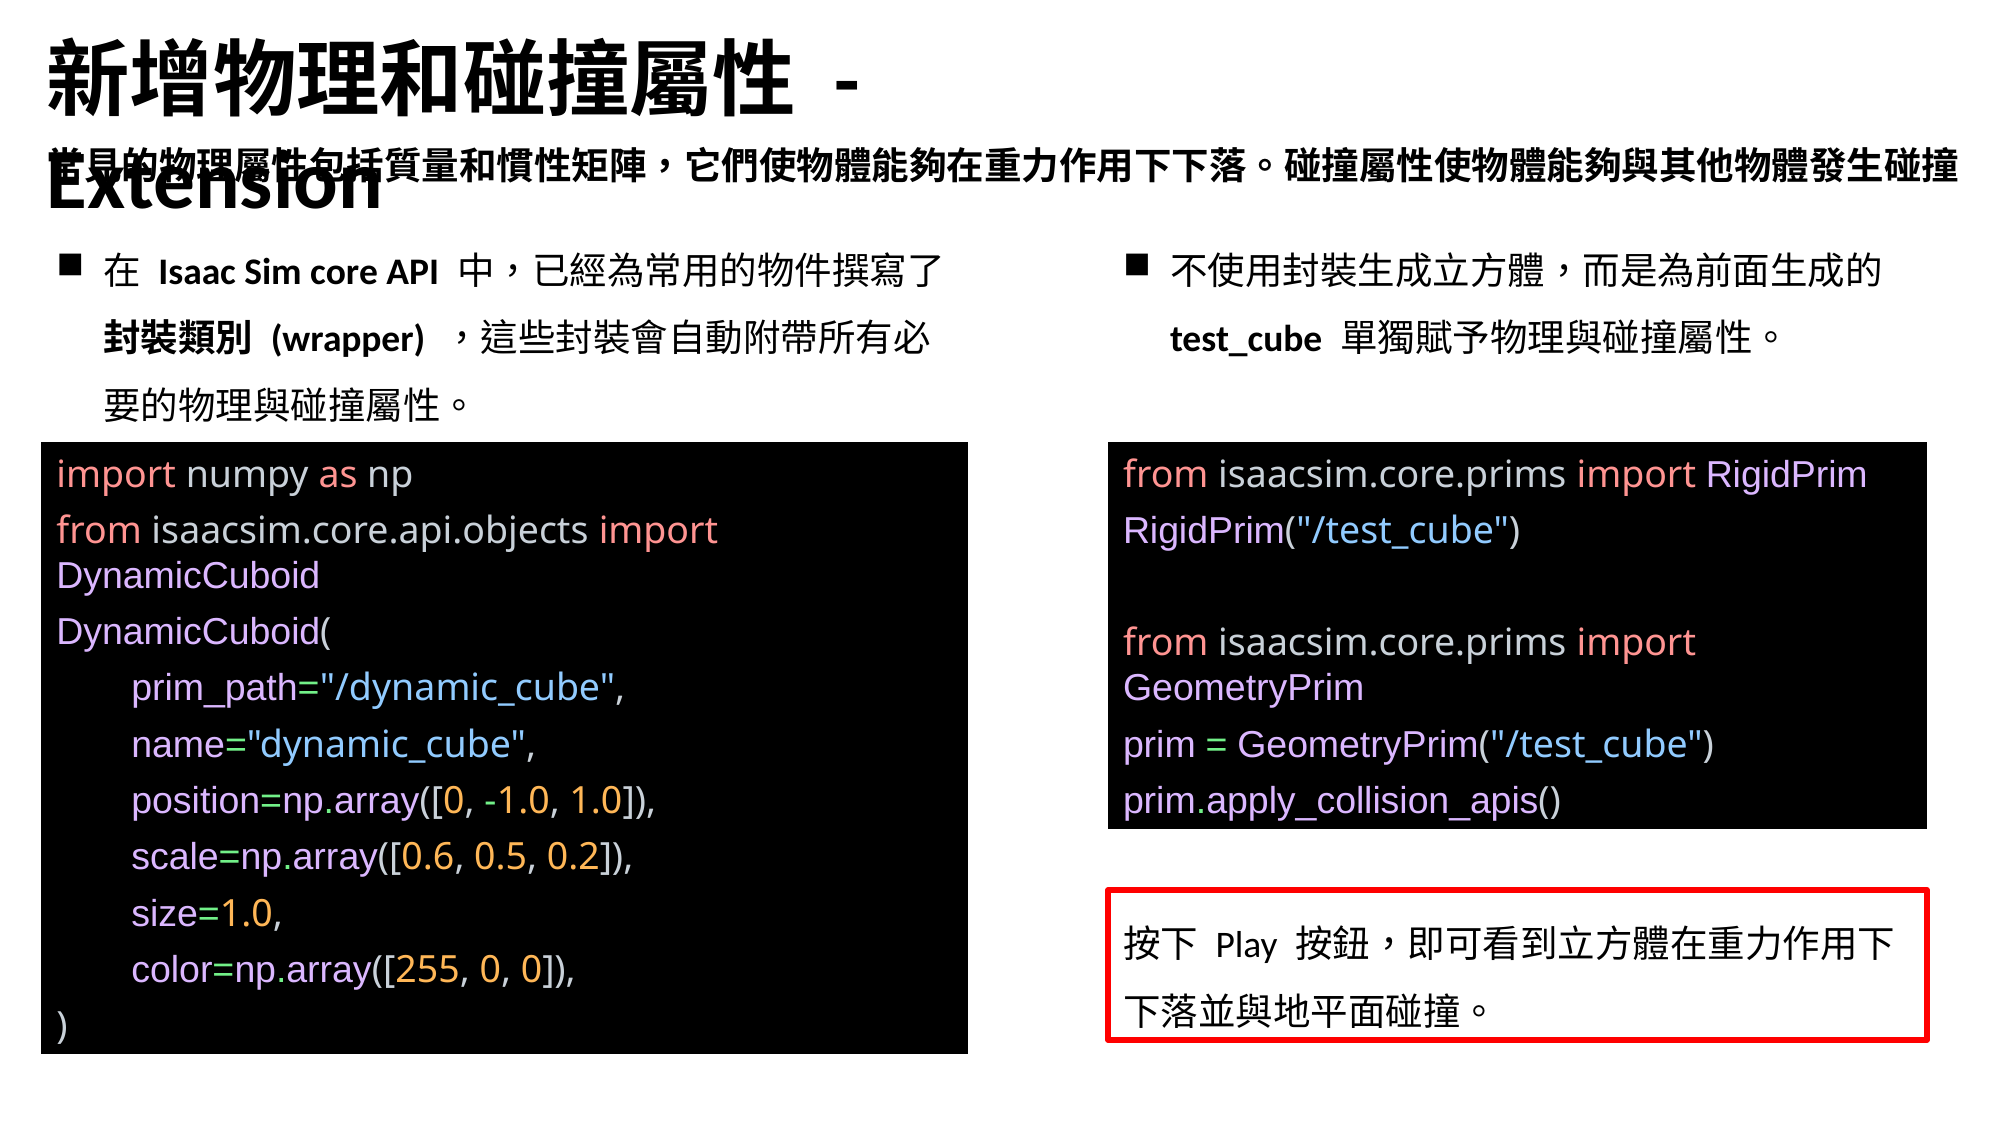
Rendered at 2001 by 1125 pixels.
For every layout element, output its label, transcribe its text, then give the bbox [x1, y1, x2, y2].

text_box 在 Isaac Sim core API 中，已經為常用的物件撰寫了封裝類別 (wrapper) ，這些封裝會自動附帶所有必要的物理與碰撞屬性。 [41, 217, 968, 435]
text_box 新增物理和碰撞屬性 - Extension [32, 18, 1213, 134]
text_box 常見的物理屬性包括質量和慣性矩陣，它們使物體能夠在重力作用下下落。碰撞屬性使物體能夠與其他物體發生碰撞 [32, 134, 1989, 195]
text_box 不使用封裝生成立方體，而是為前面生成的 test_cube 單獨賦予物理與碰撞屬性。 [1108, 216, 1927, 367]
text_box 按下 Play 按鈕，即可看到立方體在重力作用下下落並與地平面碰撞。 [1108, 890, 1927, 1040]
text_box 新增物理和碰撞屬性 - Extension [32, 195, 1213, 234]
text_box from isaacsim.core.prims import RigidPrim RigidPrim("/test_cube") from isaacsim.core.prims import GeometryPrim prim = GeometryPrim("/test_cube") prim.apply_collision_apis() [1108, 442, 1927, 829]
text_box import numpy as np from isaacsim.core.api.objects import DynamicCuboid DynamicCuboid( prim_path="/dynamic_cube", name="dynamic_cube", position=np.array([0, -1.0, 1.0]), scale=np.array([0.6, 0.5, 0.2]), size=1.0, color=np.array([255, 0, 0]), ) [41, 442, 968, 1054]
